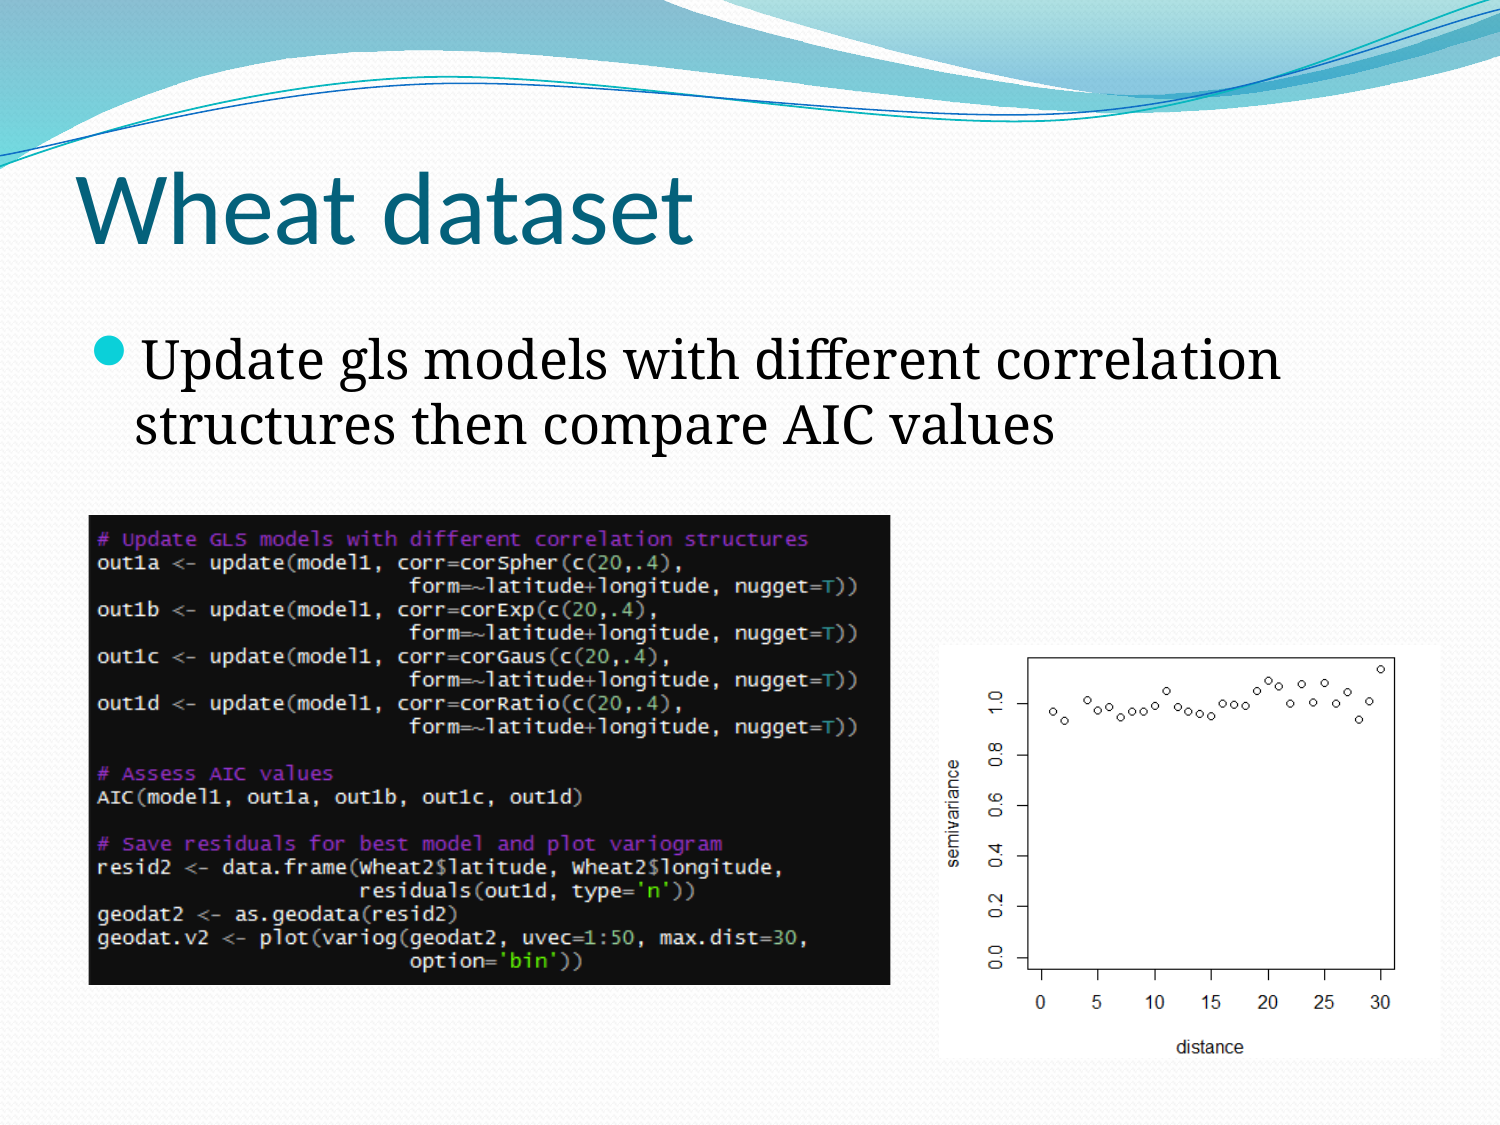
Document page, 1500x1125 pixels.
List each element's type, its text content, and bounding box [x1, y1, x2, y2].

picture [938, 644, 1441, 1059]
title Wheat dataset [75, 78, 1425, 266]
picture [88, 514, 891, 985]
list Update gls models with different correlation structures then compare AIC values [75, 317, 1425, 1038]
